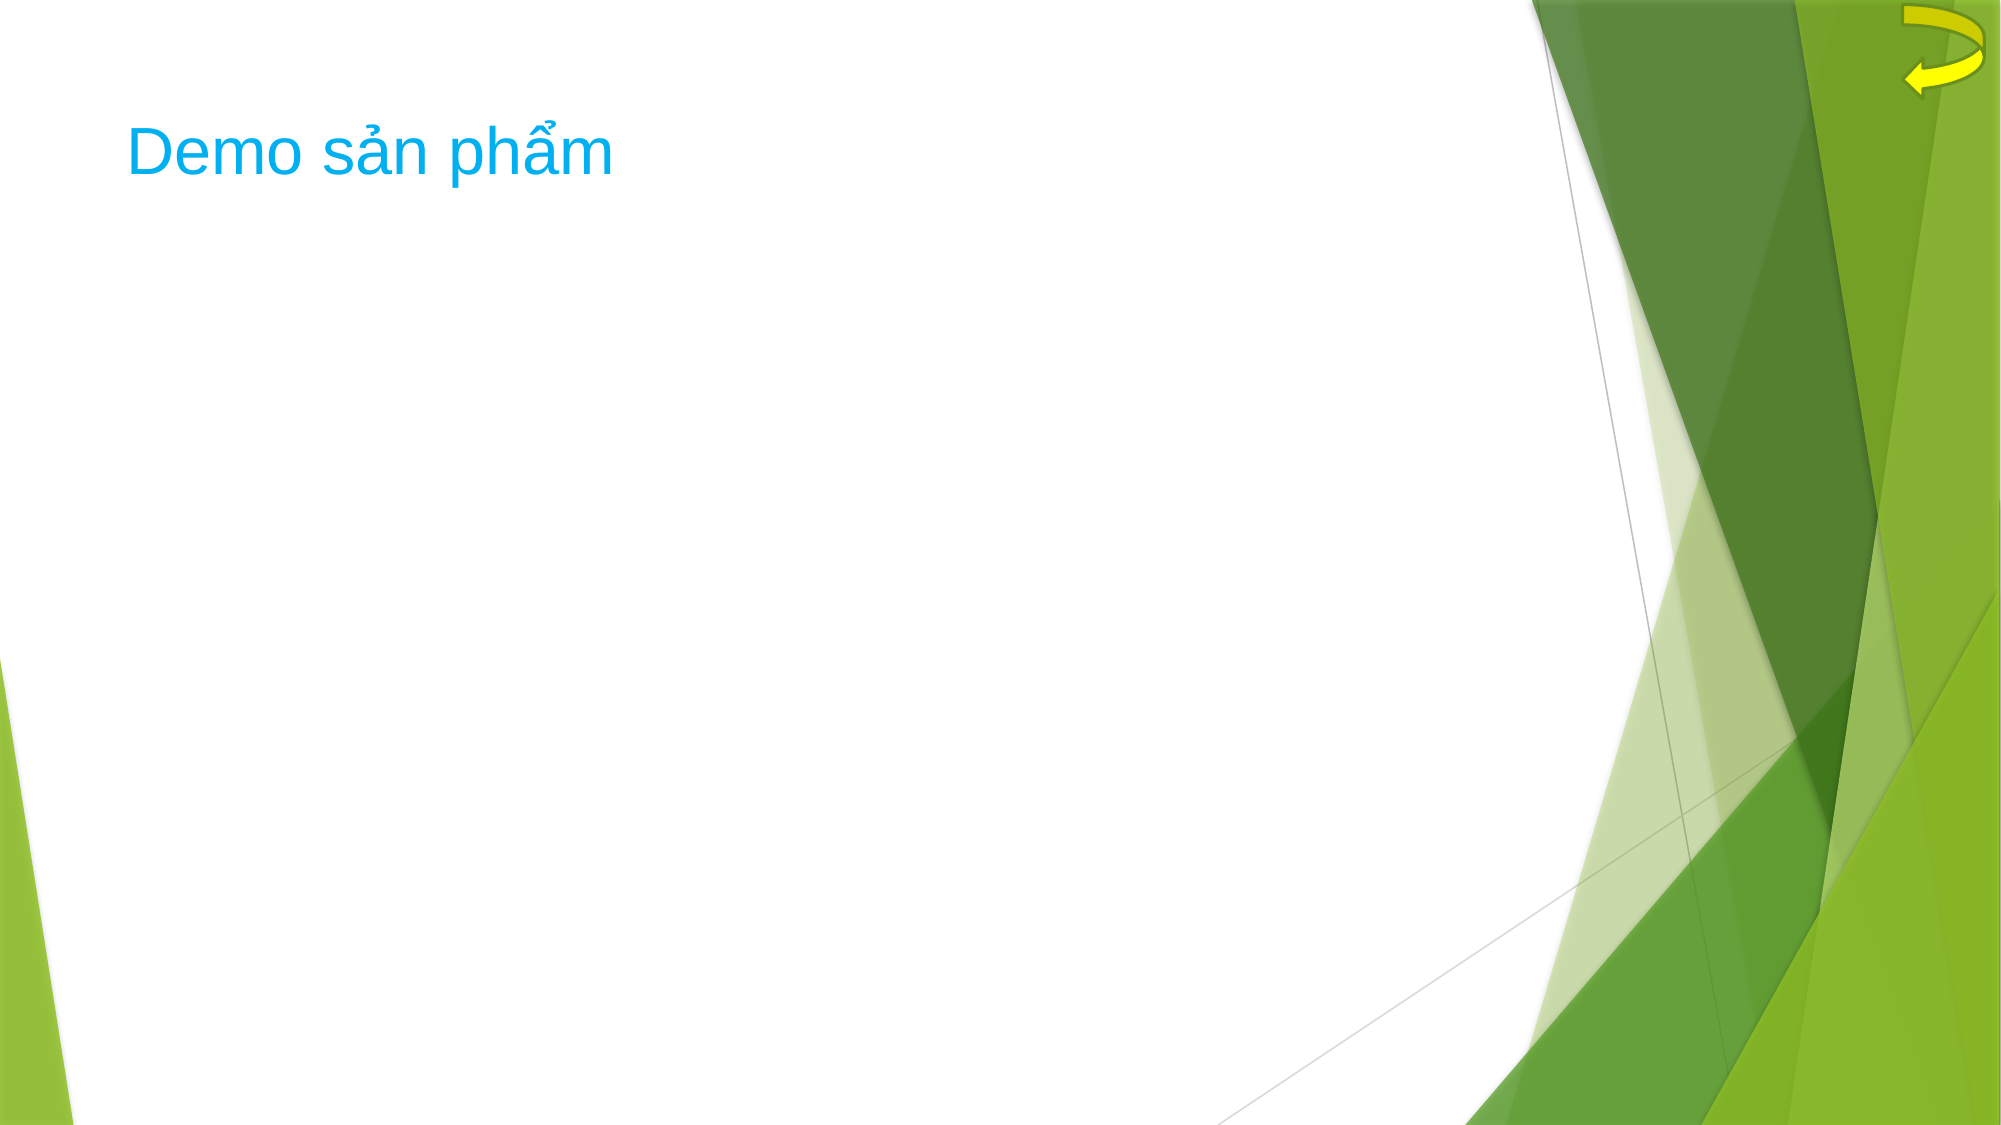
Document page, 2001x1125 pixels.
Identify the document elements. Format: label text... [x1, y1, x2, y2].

title Demo sản phẩm [111, 99, 1522, 317]
text_box [1900, 2, 1986, 101]
